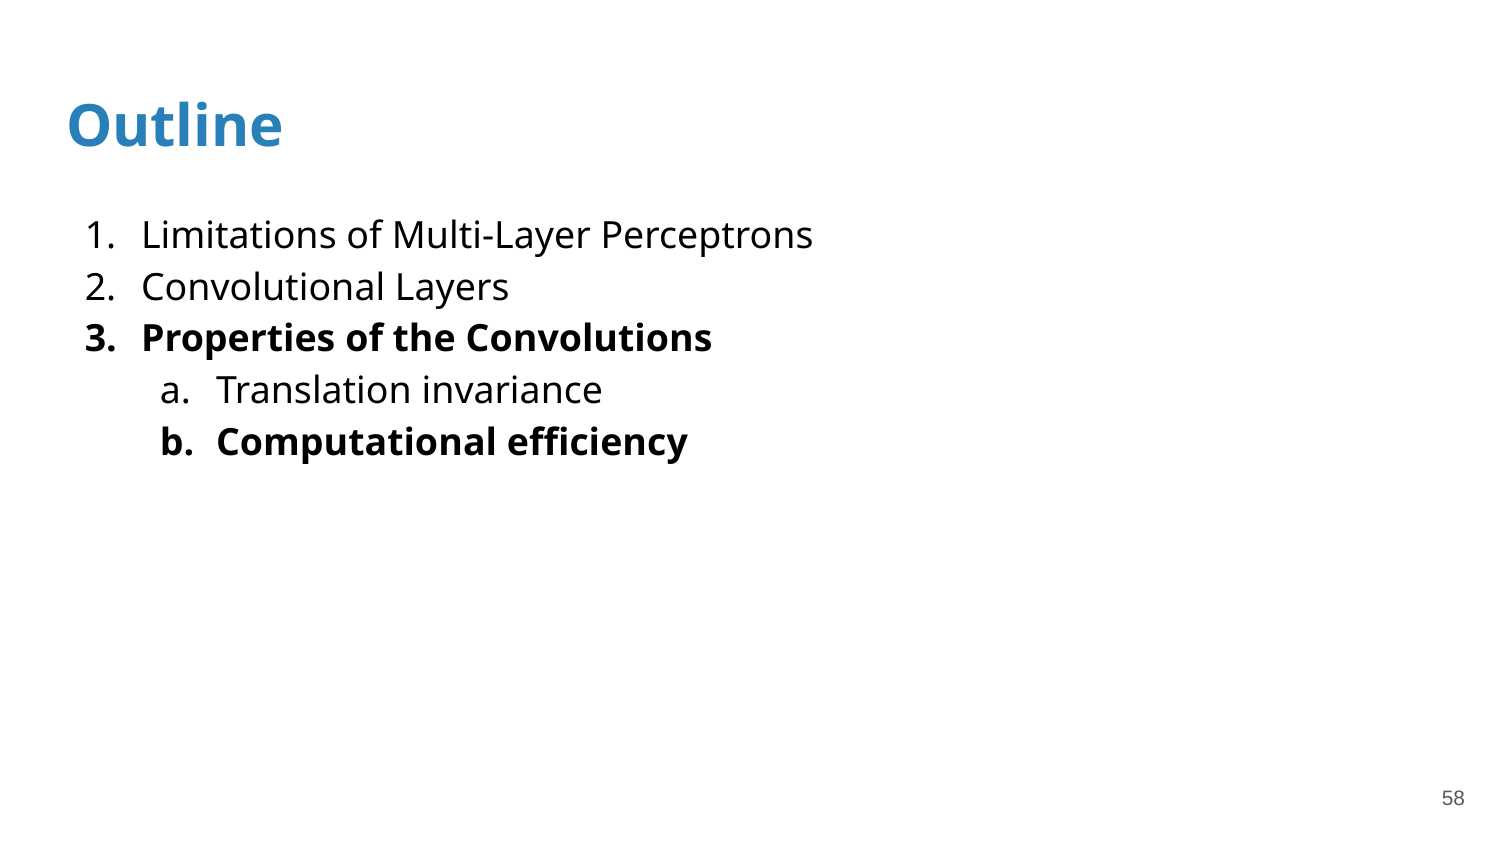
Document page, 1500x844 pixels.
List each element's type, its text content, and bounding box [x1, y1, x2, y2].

slide_number ‹#› [1389, 764, 1480, 830]
list Limitations of Multi-Layer Perceptrons Convolutional Layers Properties of the Convolutions Translation invariance Computational efficiency [51, 189, 1449, 750]
title Outline [51, 72, 1449, 167]
